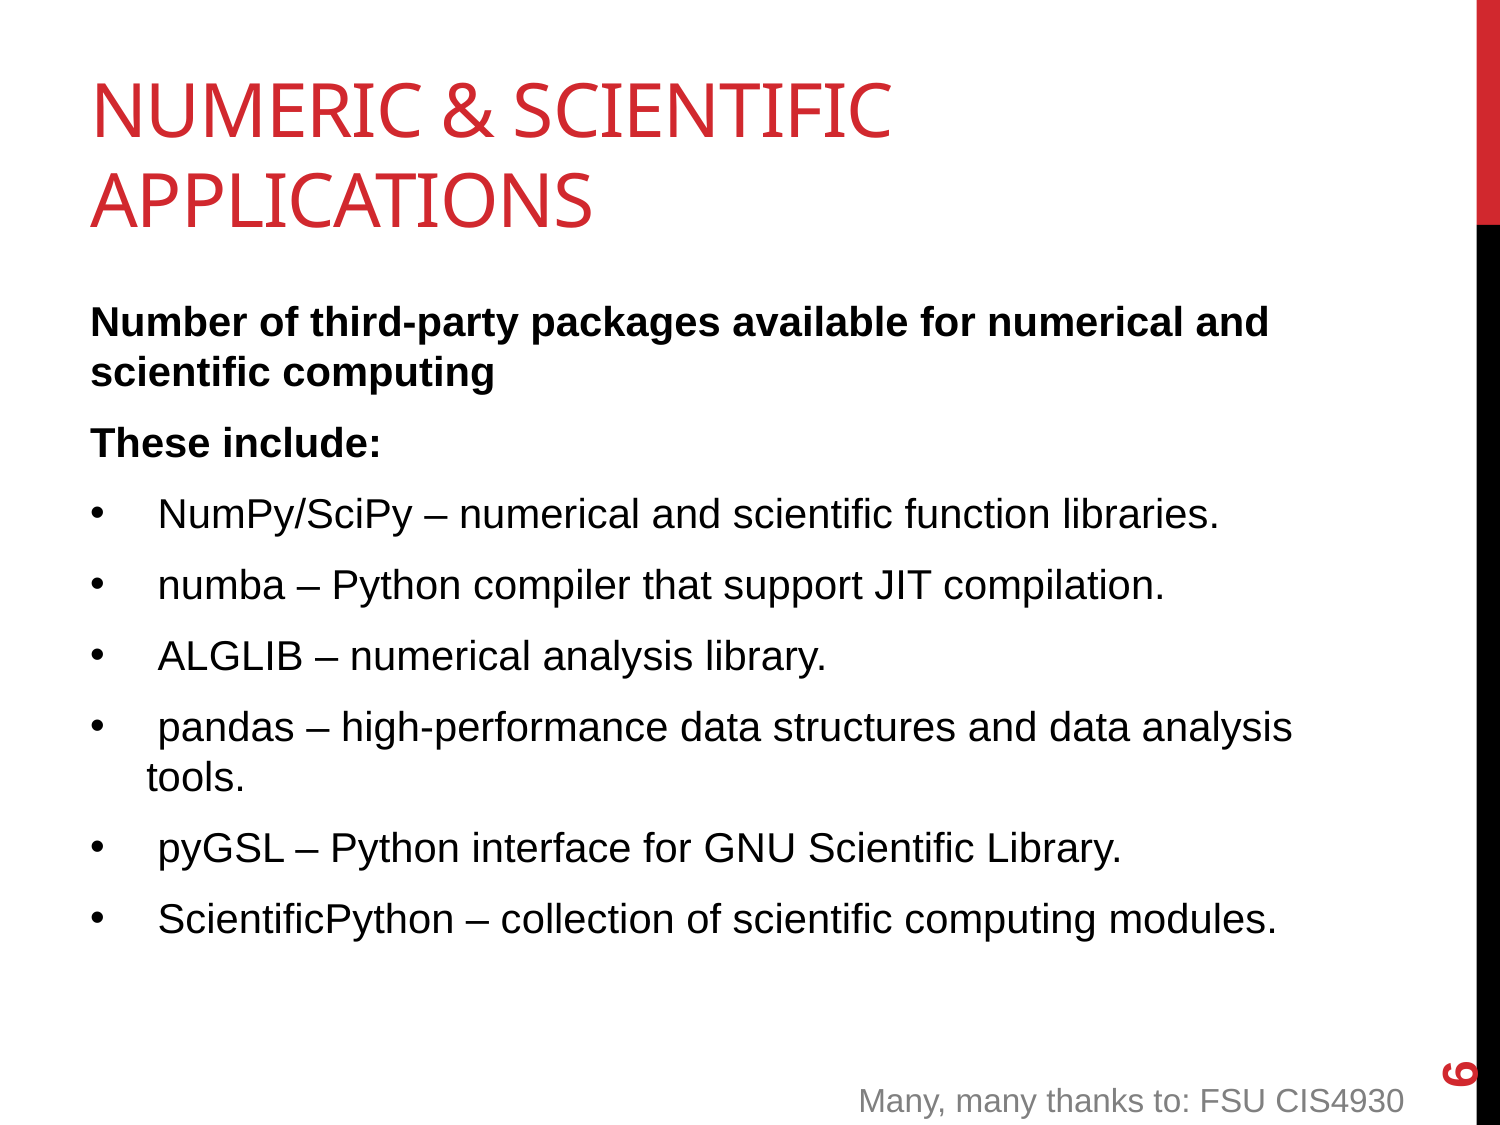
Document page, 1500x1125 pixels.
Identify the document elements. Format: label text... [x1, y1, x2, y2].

list Number of third-party packages available for numerical and scientific computing These include: NumPy/SciPy – numerical and scientific function libraries. numba – Python compiler that support JIT compilation. ALGLIB – numerical analysis library. pandas – high-performance data structures and data analysis tools. pyGSL – Python interface for GNU Scientific Library. ScientificPython – collection of scientific computing modules. [75, 287, 1325, 1005]
text_box Many, many thanks to: FSU CIS4930 [608, 1071, 1421, 1125]
title Numeric & scientific applications [75, 25, 1269, 250]
slide_number 6 [1427, 887, 1488, 1104]
